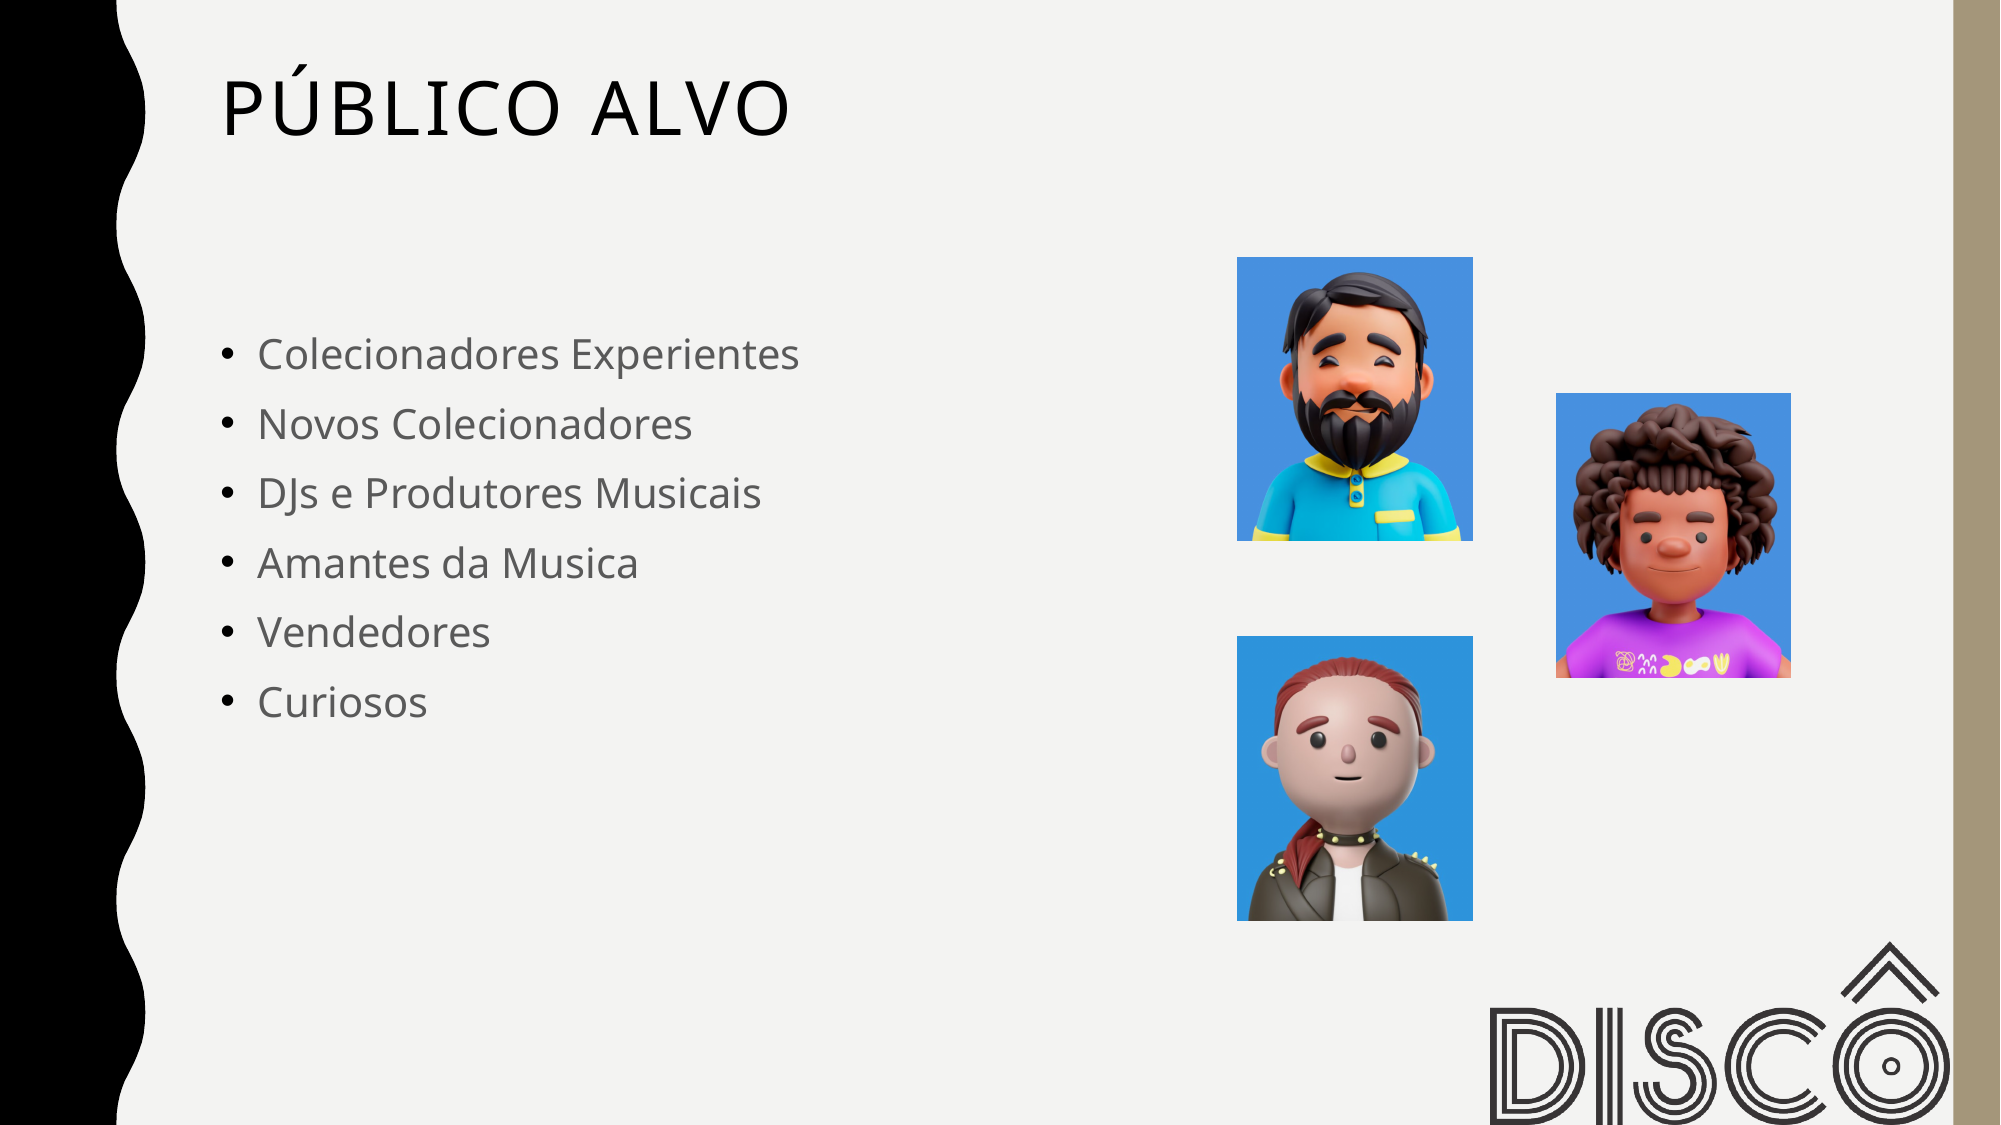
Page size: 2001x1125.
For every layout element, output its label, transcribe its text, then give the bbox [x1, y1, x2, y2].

list Colecionadores Experientes Novos Colecionadores DJs e Produtores Musicais Amantes da Musica Vendedores Curiosos [205, 315, 1936, 912]
picture [1237, 636, 1473, 921]
picture [1490, 941, 1950, 1125]
picture [1237, 257, 1473, 541]
title Público alvo [205, 62, 1875, 308]
picture [1289, 504, 1294, 528]
picture [1556, 393, 1791, 678]
